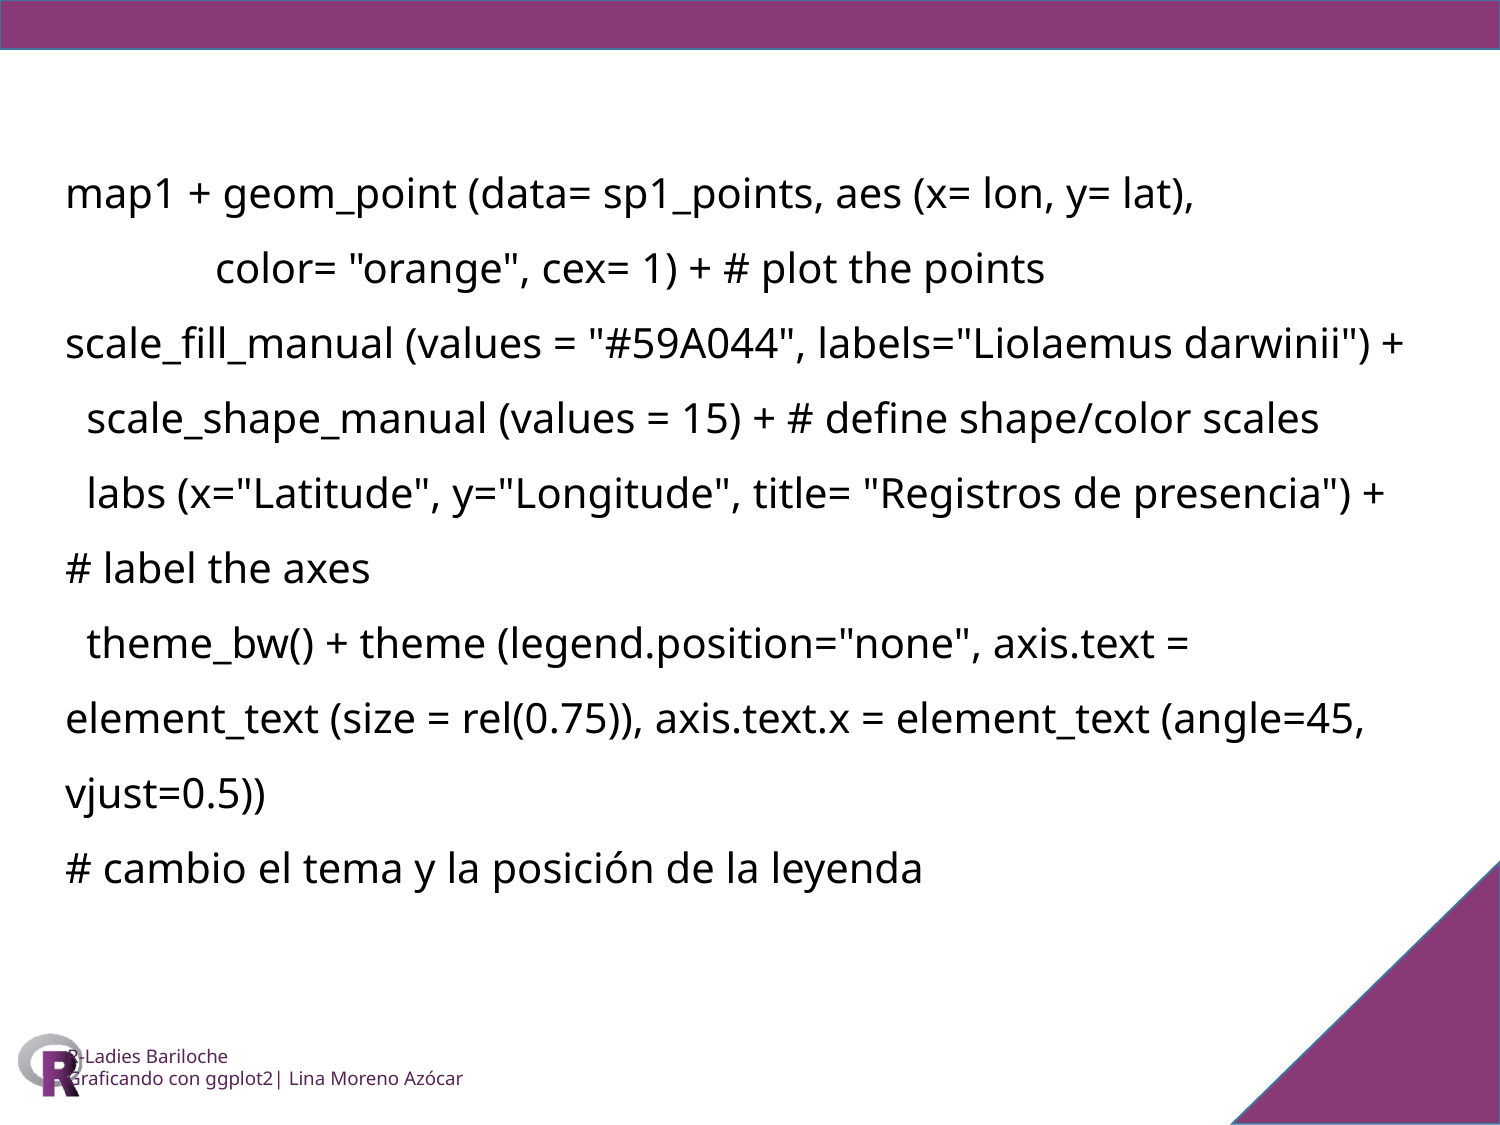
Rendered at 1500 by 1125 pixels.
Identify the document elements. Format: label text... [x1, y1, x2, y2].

text_box map1 + geom_point (data= sp1_points, aes (x= lon, y= lat), color= "orange", cex= 1) + # plot the points scale_fill_manual (values = "#59A044", labels="Liolaemus darwinii") + scale_shape_manual (values = 15) + # define shape/color scales labs (x="Latitude", y="Longitude", title= "Registros de presencia") + # label the axes theme_bw() + theme (legend.position="none", axis.text = element_text (size = rel(0.75)), axis.text.x = element_text (angle=45, vjust=0.5)) # cambio el tema y la posición de la leyenda [50, 134, 1440, 900]
text_box [0, 0, 1500, 50]
text_box [1230, 860, 1500, 1125]
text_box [10, 1017, 441, 1113]
